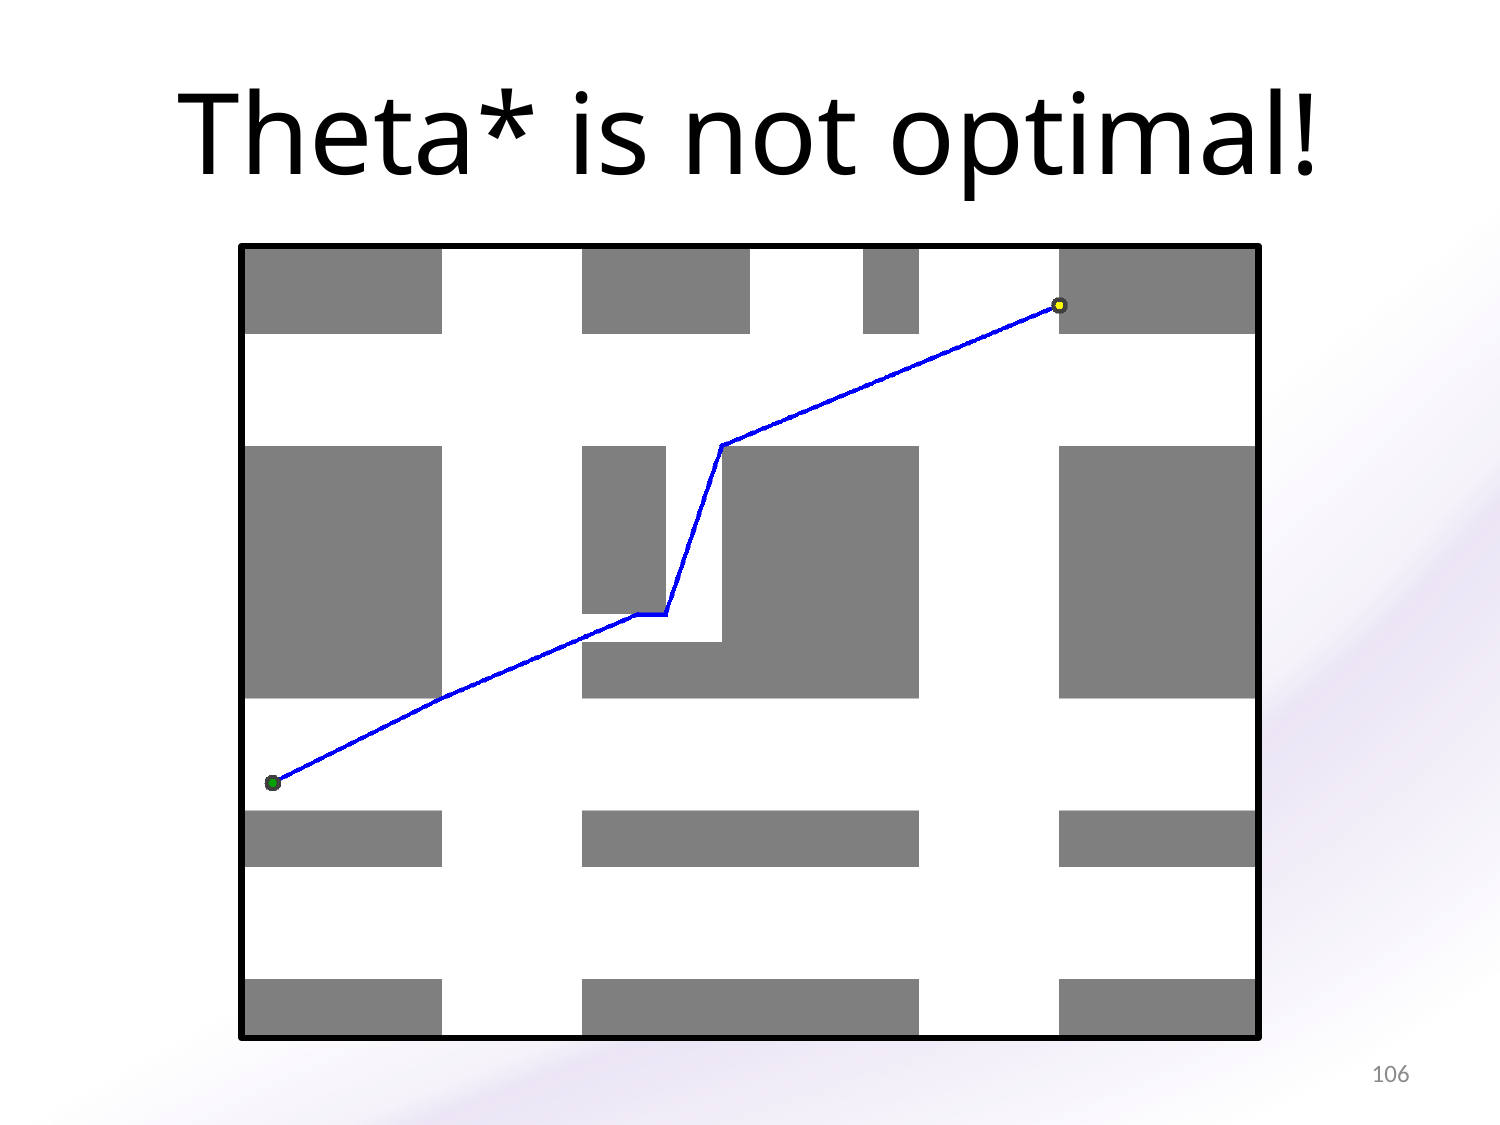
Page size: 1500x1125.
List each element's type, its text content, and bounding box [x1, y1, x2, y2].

slide_number 106 [1074, 1042, 1425, 1103]
text_box Theta* is not optimal! [163, 54, 1337, 205]
picture [0, 0, 1500, 1125]
